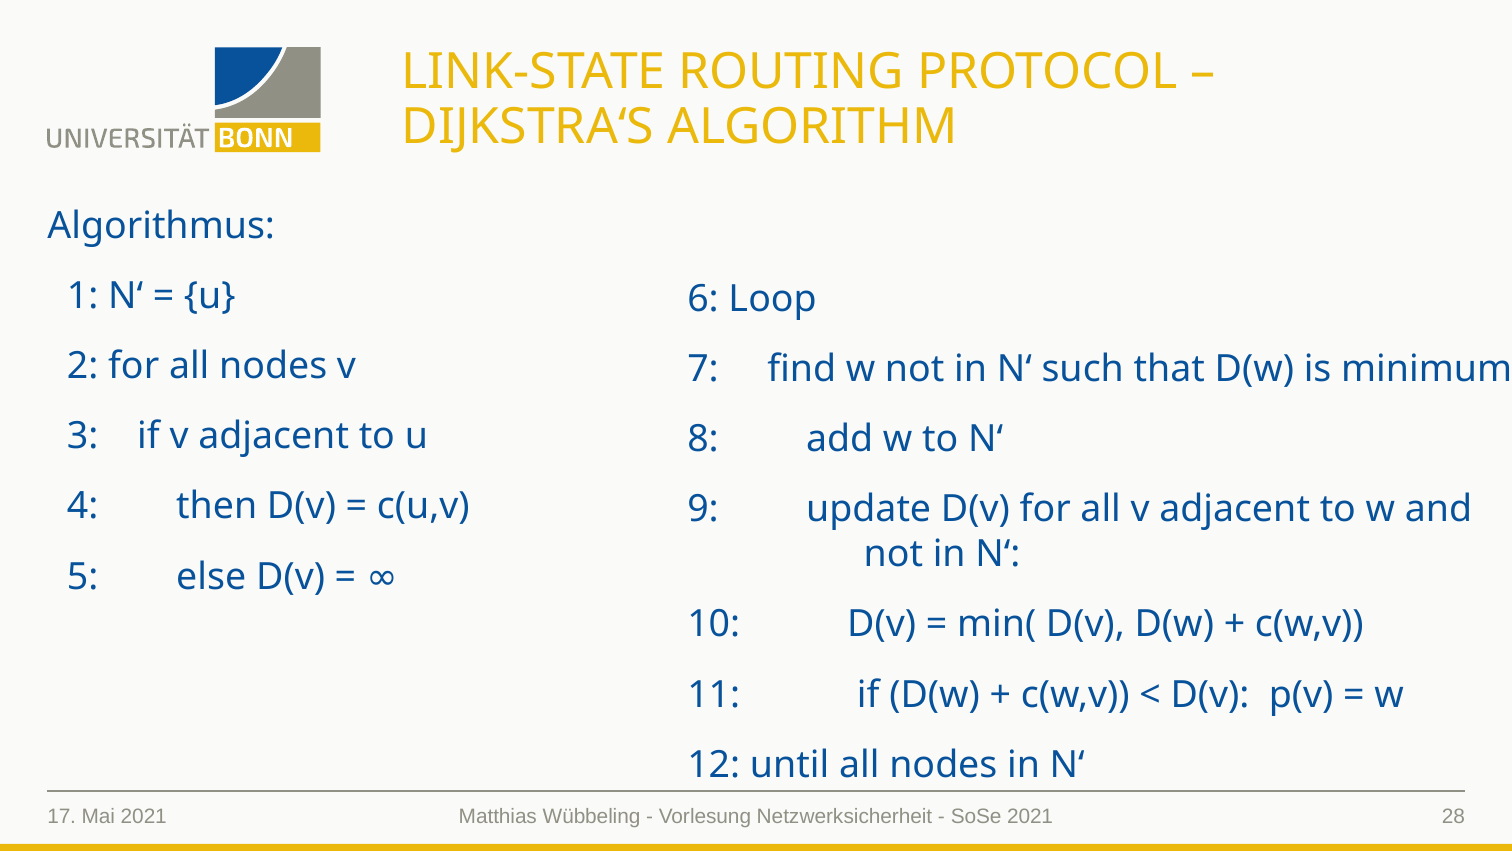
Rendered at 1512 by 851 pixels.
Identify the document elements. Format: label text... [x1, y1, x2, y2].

title Link-State Routing Protocol – Dijkstra‘s Algorithm [401, 47, 1465, 154]
slide_number 28 [1370, 833, 1465, 839]
footer Matthias Wübbeling - Vorlesung Netzwerksicherheit - SoSe 2021 [342, 791, 1170, 839]
text_box 6: Loop 7: find w not in N‘ such that D(w) is minimum 8: add w to N‘ 9: update D(v) for all v adjacent to w and not in N‘: 10: D(v) = min( D(v), D(w) + c(w,v)) 11: if (D(w) + c(w,v)) < D(v): p(v) = w 12: until all nodes in N‘ [387, 273, 1512, 833]
slide_number 17. Mai 2021 [47, 791, 189, 839]
list Algorithmus: 1: N‘ = {u} 2: for all nodes v 3: if v adjacent to u 4: then D(v) = c(u,v) 5: else D(v) = ∞ [47, 200, 1465, 745]
